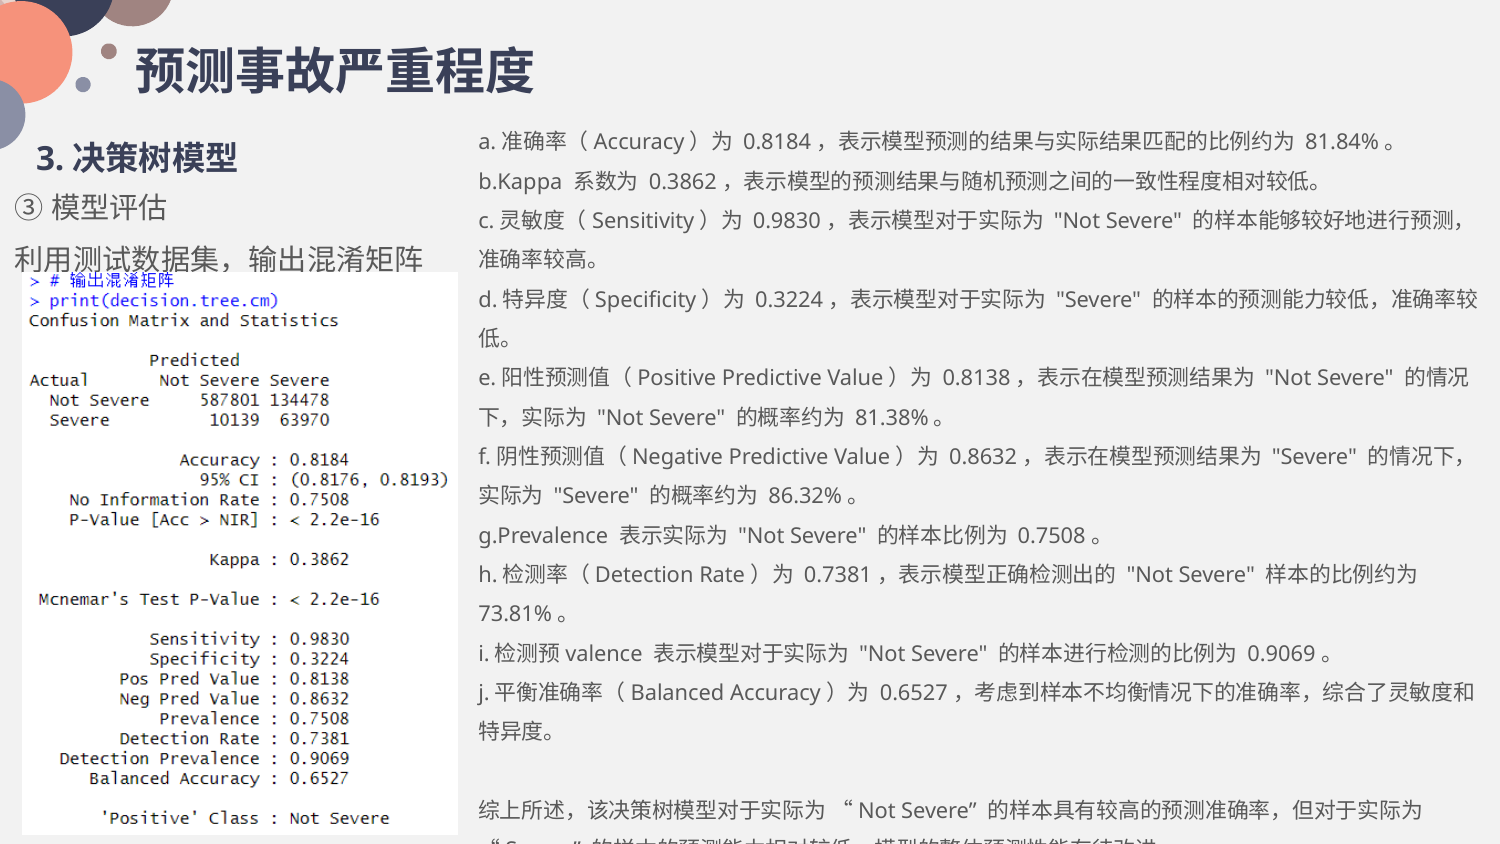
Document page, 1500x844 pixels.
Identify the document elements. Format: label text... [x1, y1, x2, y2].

text_box 3.决策树模型 [21, 129, 254, 163]
text_box ③模型评估 利用测试数据集，输出混淆矩阵 [0, 163, 463, 284]
text_box a.准确率（Accuracy）为 0.8184，表示模型预测的结果与实际结果匹配的比例约为 81.84%。 b.Kappa 系数为 0.3862，表示模型的预测结果与随机预测之间的一致性程度相对较低。 c.灵敏度（Sensitivity）为 0.9830，表示模型对于实际为 "Not Severe" 的样本能够较好地进行预测，准确率较高。 d.特异度（Specificity）为 0.3224，表示模型对于实际为 "Severe" 的样本的预测能力较低，准确率较低。 e.阳性预测值（Positive Predictive Value）为 0.8138，表示在模型预测结果为 "Not Severe" 的情况下，实际为 "Not Severe" 的概率约为 81.38%。 f.阴性预测值（Negative Predictive Value）为 0.8632，表示在模型预测结果为 "Severe" 的情况下，实际为 "Severe" 的概率约为 86.32%。 g.Prevalence 表示实际为 "Not Severe" 的样本比例为 0.7508。 h.检测率（Detection Rate）为 0.7381，表示模型正确检测出的 "Not Severe" 样本的比例约为 73.81%。 i.检测预valence 表示模型对于实际为 "Not Severe" 的样本进行检测的比例为 0.9069。 j.平衡准确率（Balanced Accuracy）为 0.6527，考虑到样本不均衡情况下的准确率，综合了灵敏度和特异度。 综上所述，该决策树模型对于实际为 “Not Severe” 的样本具有较高的预测准确率，但对于实际为 “Severe” 的样本的预测能力相对较低。模型的整体预测性能有待改进。 [463, 107, 1500, 844]
text_box 预测事故严重程度 [120, 31, 551, 107]
picture [22, 272, 458, 835]
